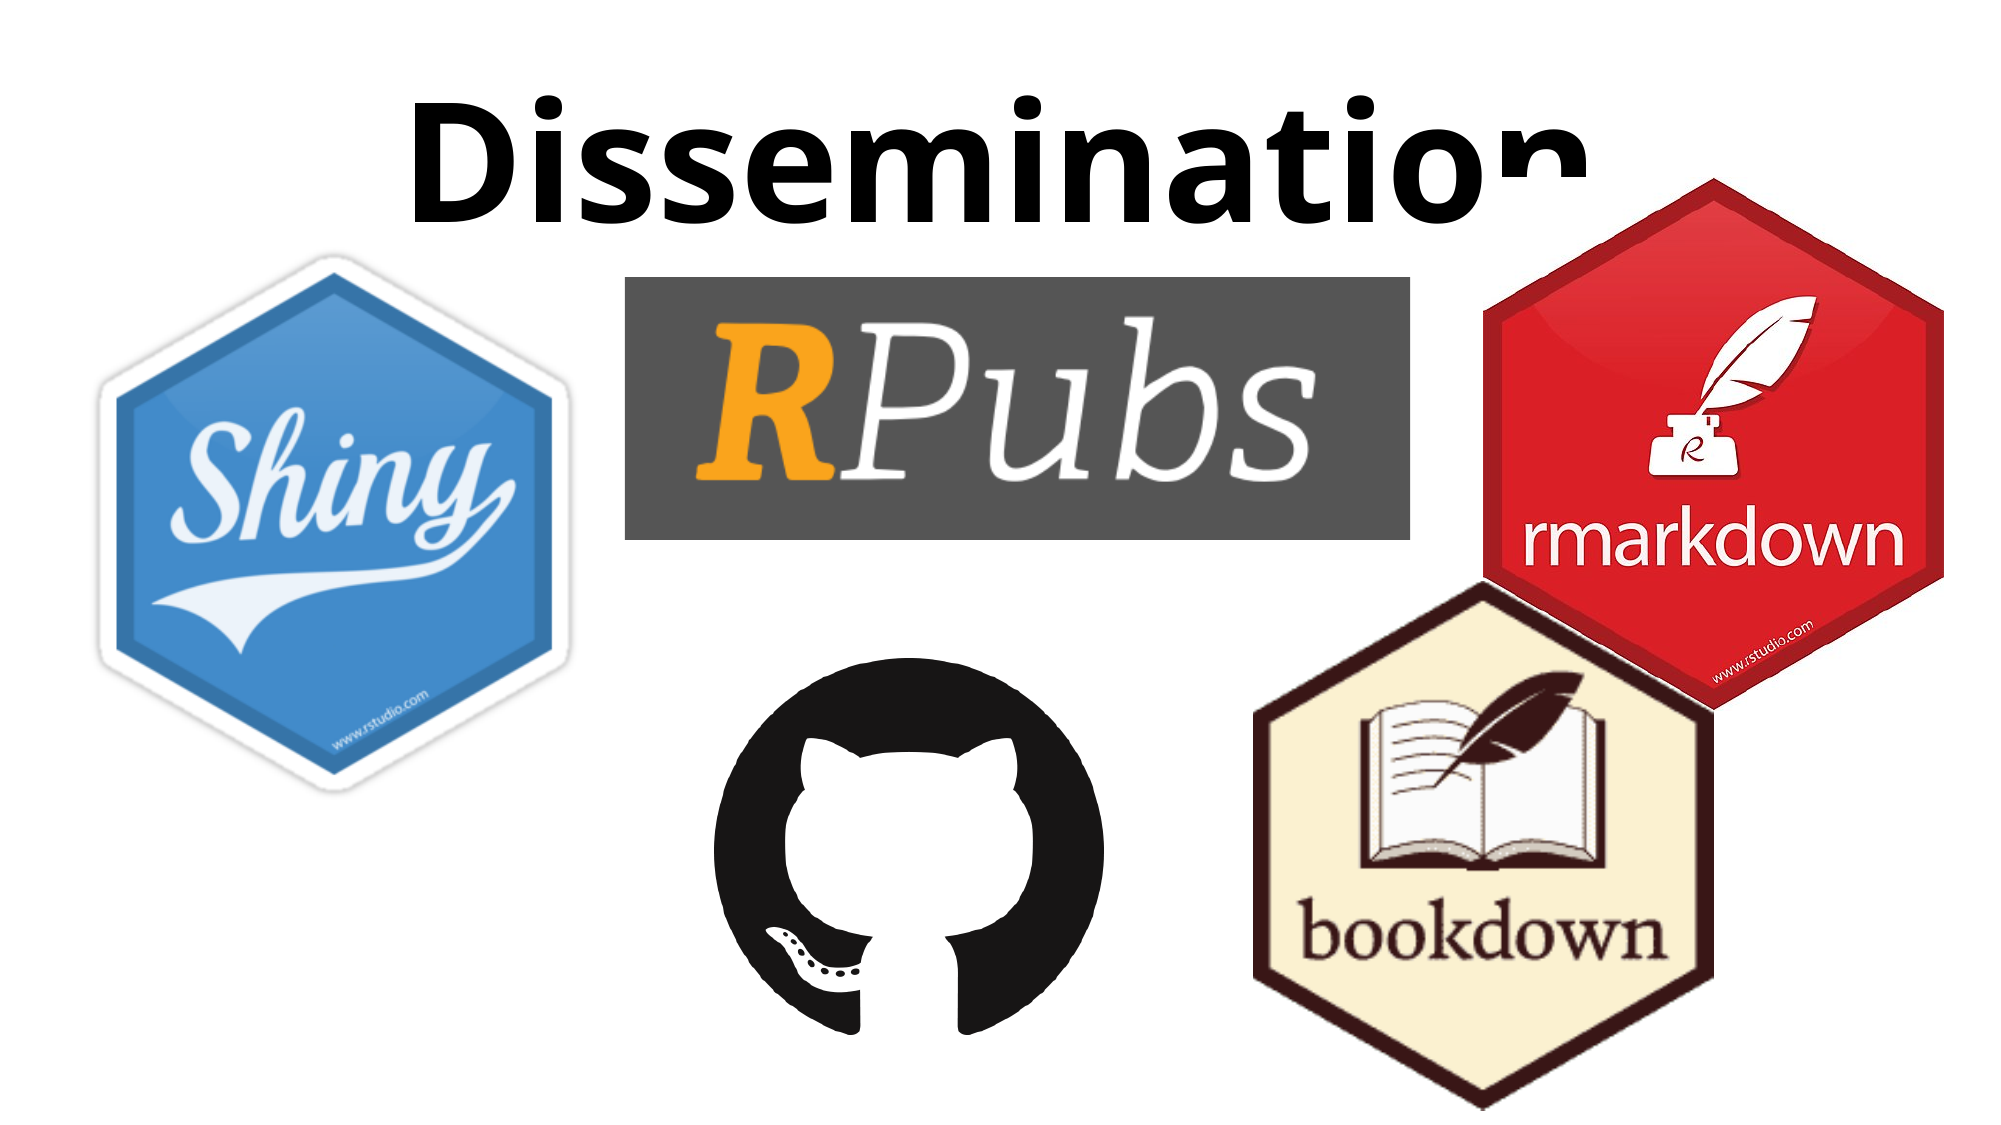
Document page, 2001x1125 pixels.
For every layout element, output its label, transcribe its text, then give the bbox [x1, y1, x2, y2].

title Dissemination [137, 59, 1863, 278]
picture [44, 245, 1411, 803]
picture [650, 588, 1168, 1107]
picture [1252, 177, 1944, 1111]
